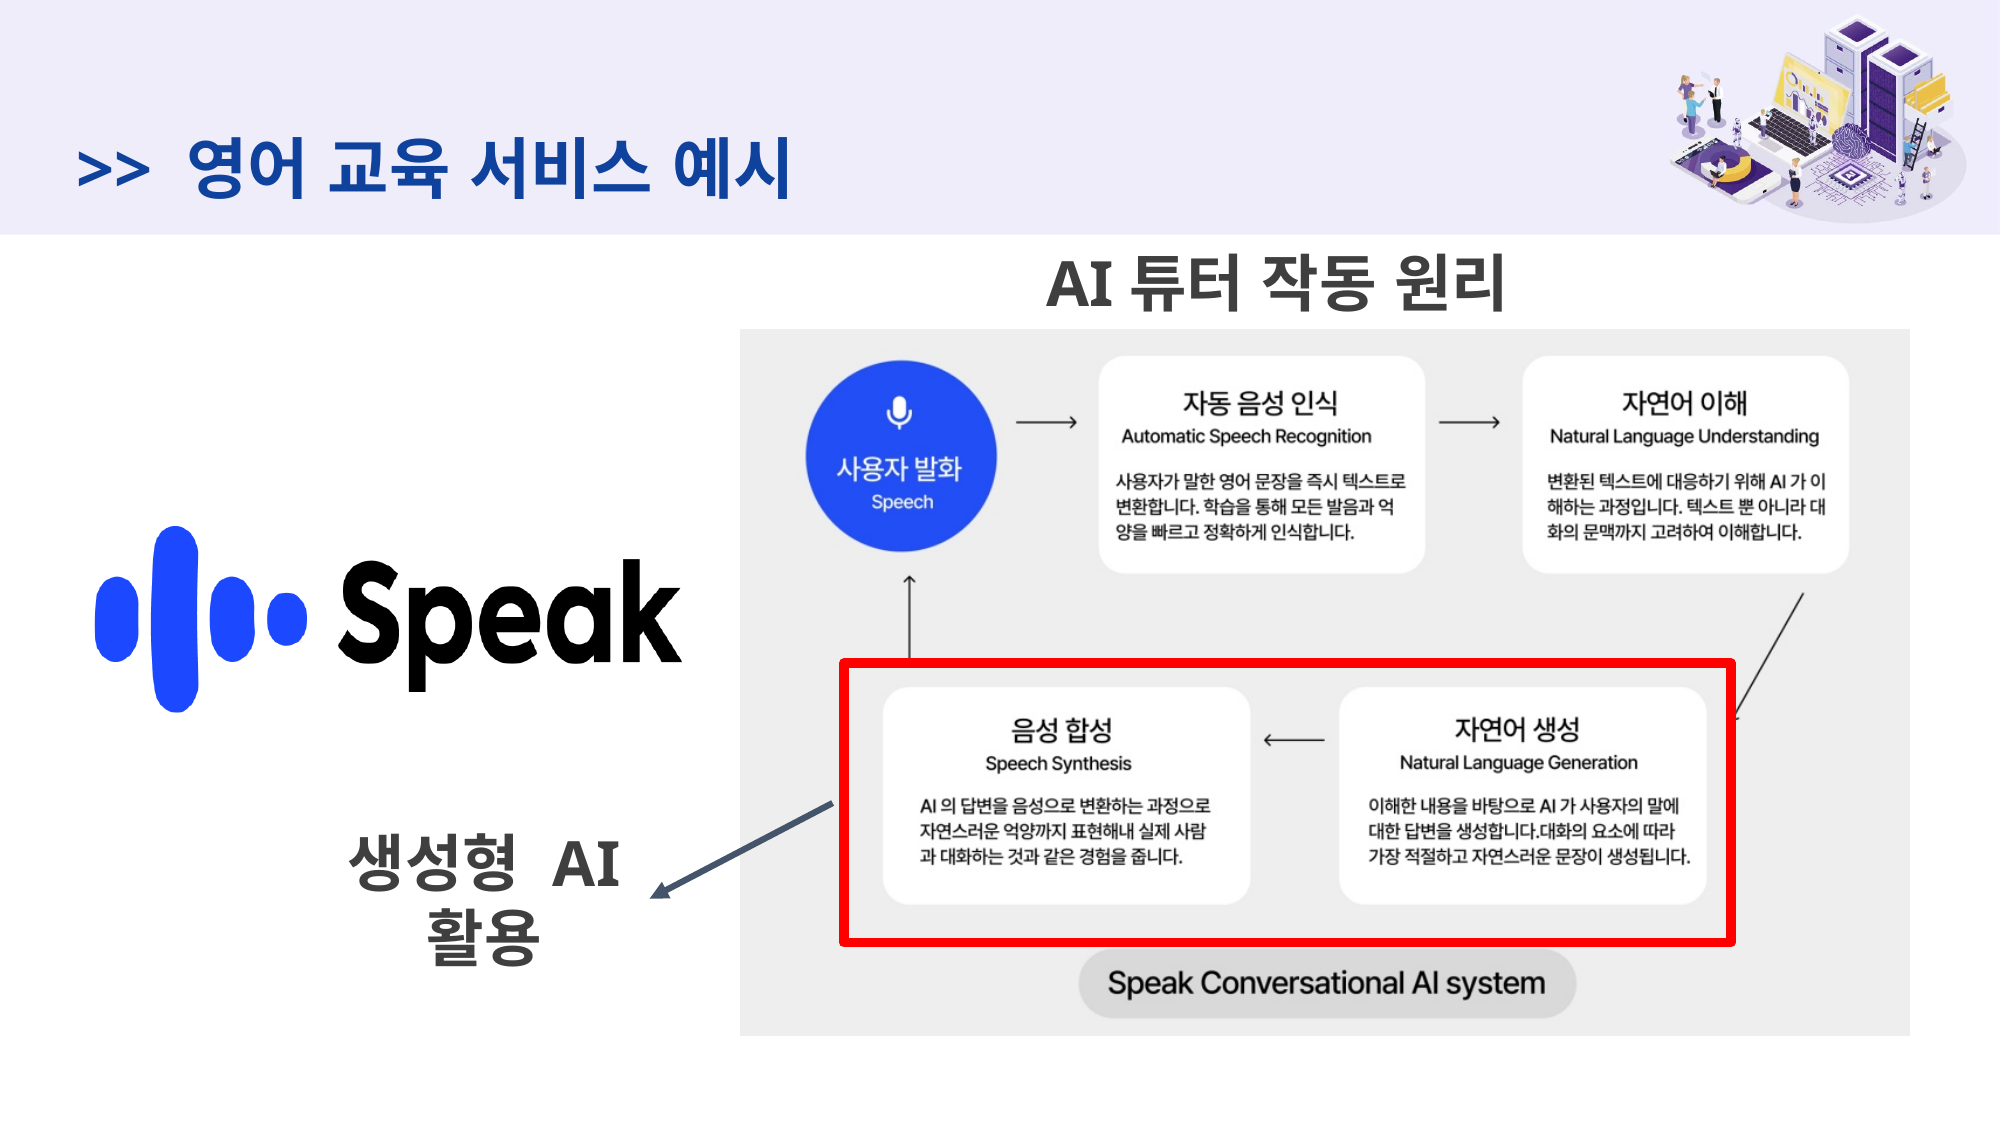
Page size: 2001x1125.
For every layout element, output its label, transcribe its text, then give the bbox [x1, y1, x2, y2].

text_box [0, 0, 1632, 235]
text_box 생성형 AI 활용 [318, 816, 650, 982]
text_box AI튜터 작동 원리 [956, 236, 1635, 327]
picture [21, 329, 1910, 1036]
text_box >> 영어 교육 서비스 예시 [61, 79, 1079, 215]
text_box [649, 802, 833, 900]
picture [1634, 0, 2000, 235]
